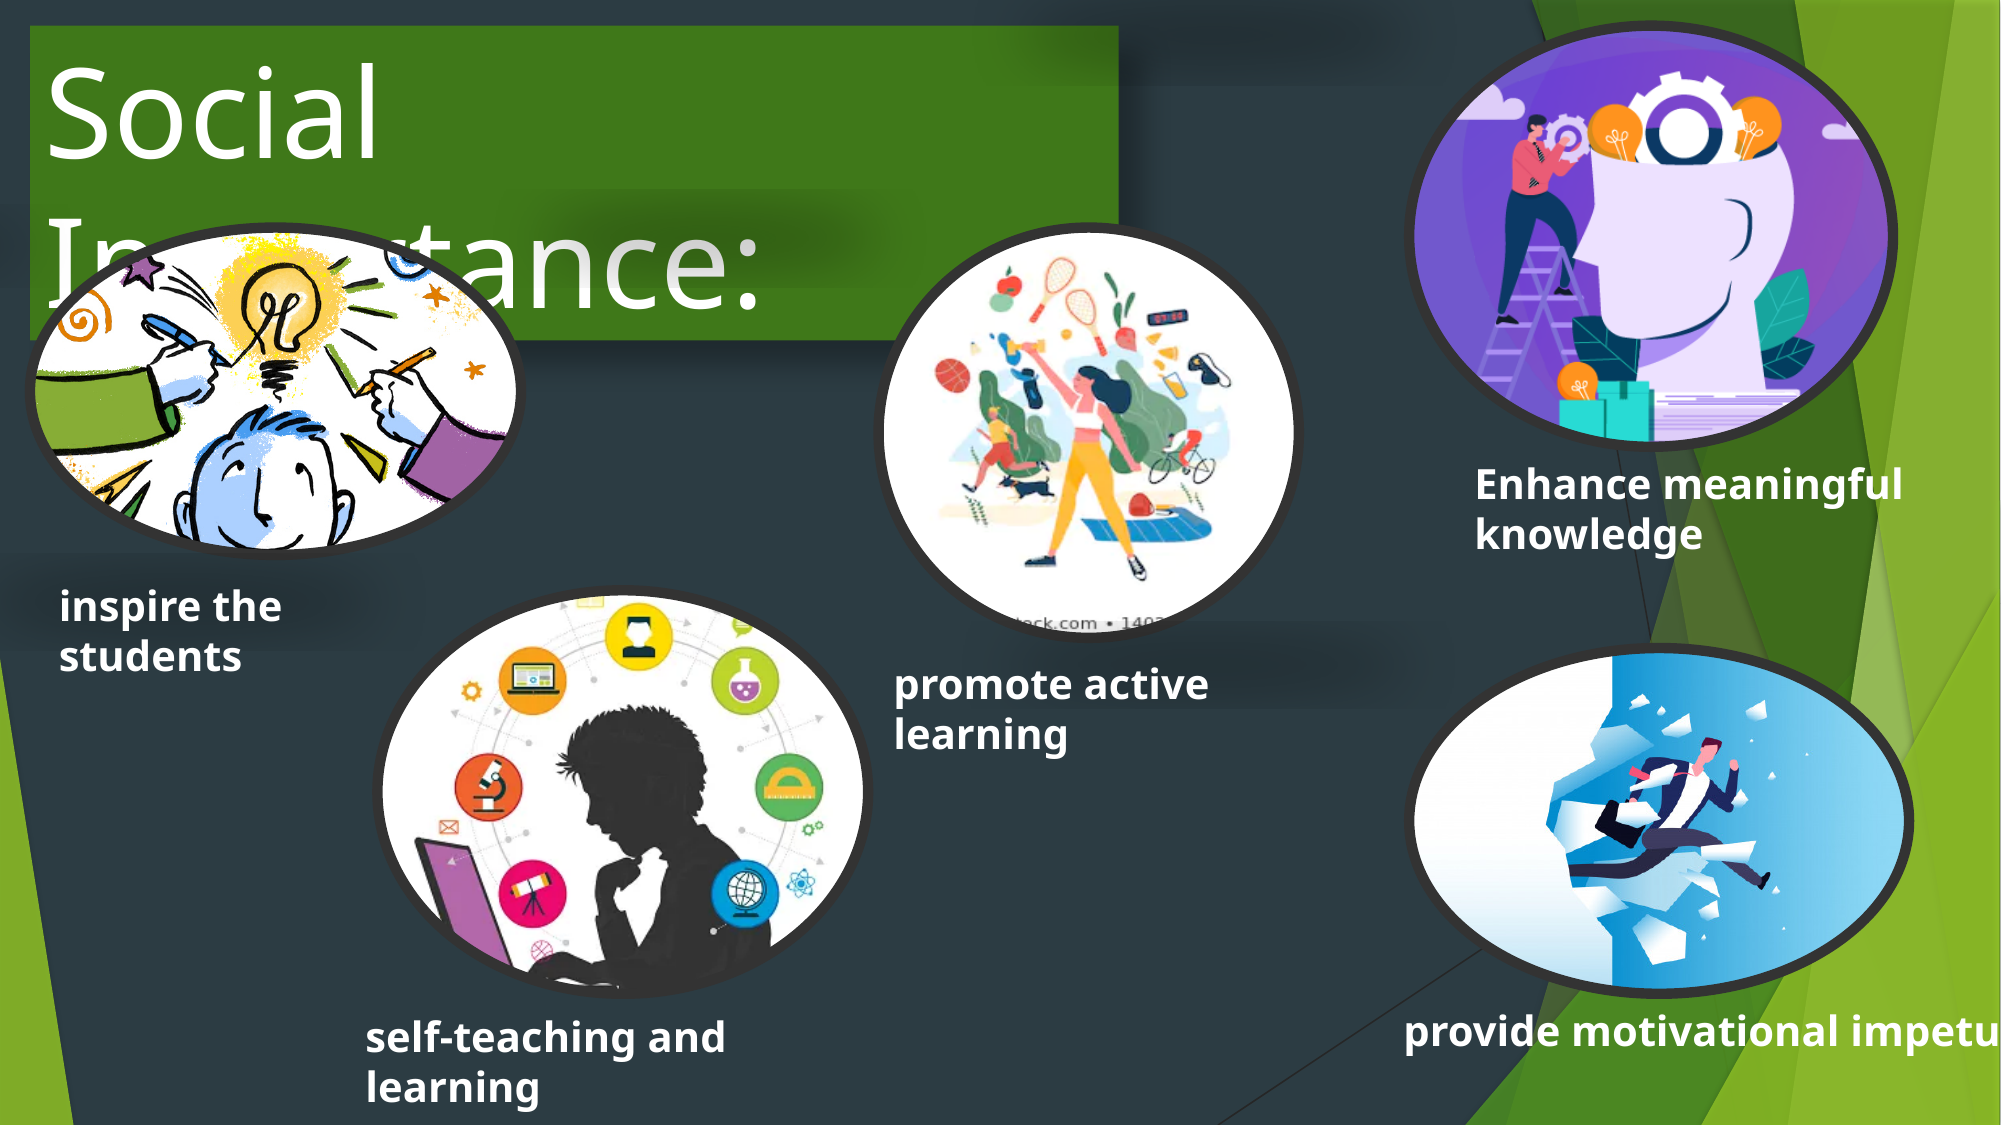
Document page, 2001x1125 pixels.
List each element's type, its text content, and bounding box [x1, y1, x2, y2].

text_box Social Importance: [30, 25, 1119, 226]
text_box provide motivational impetus [1388, 997, 2000, 1063]
picture [878, 227, 1300, 639]
text_box inspire the students [44, 572, 482, 687]
picture [29, 227, 522, 556]
picture [1408, 647, 1910, 995]
picture [1408, 25, 1894, 448]
text_box self-teaching and learning [350, 1002, 895, 1118]
text_box promote active learning [878, 650, 1389, 765]
text_box Enhance meaningful knowledge [1459, 450, 1933, 566]
picture [376, 589, 869, 995]
text_box Social Importance: [526, 258, 873, 341]
